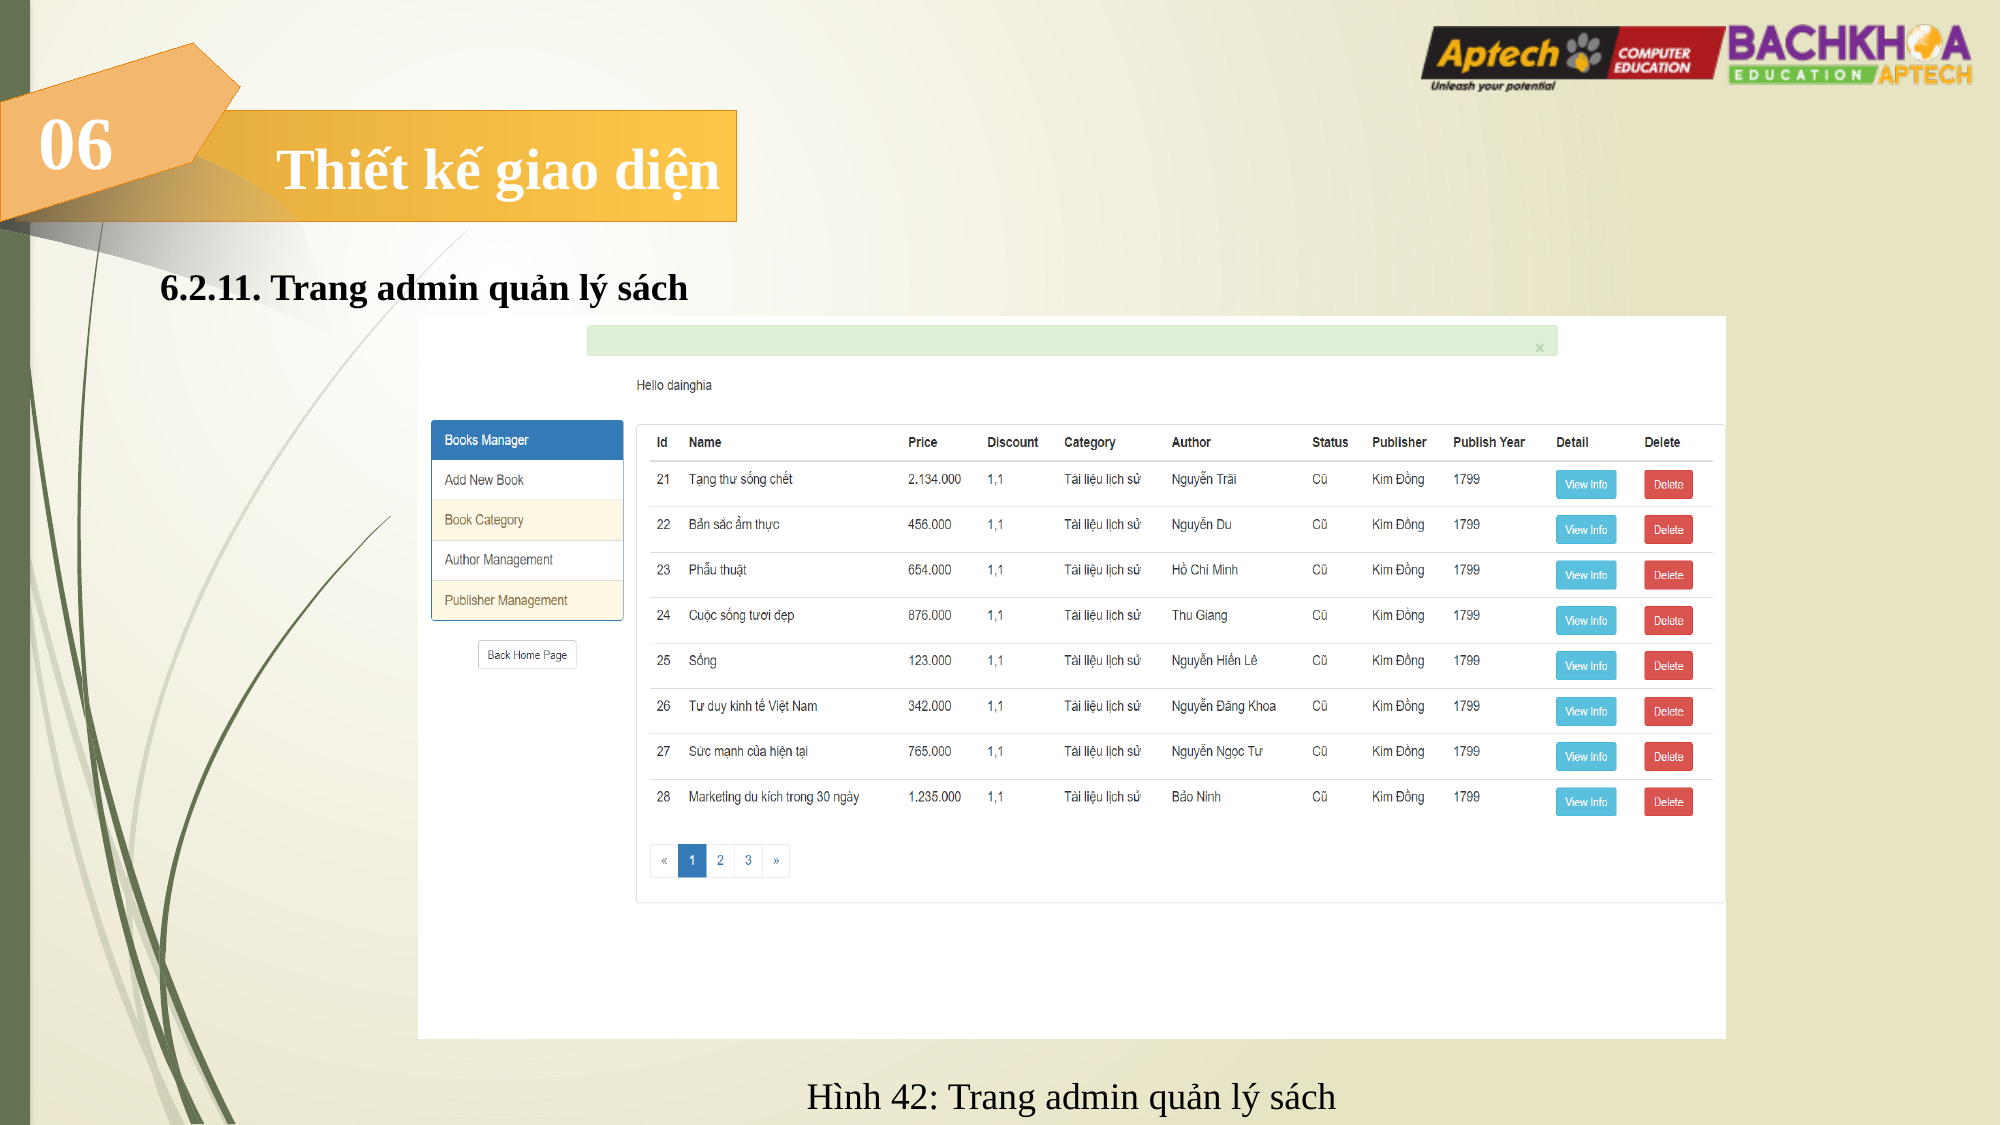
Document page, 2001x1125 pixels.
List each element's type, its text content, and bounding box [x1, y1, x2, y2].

picture [1421, 23, 1978, 92]
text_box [0, 42, 737, 314]
text_box Hình 42: Trang admin quản lý sách [791, 1078, 1353, 1125]
picture [417, 315, 1726, 1039]
